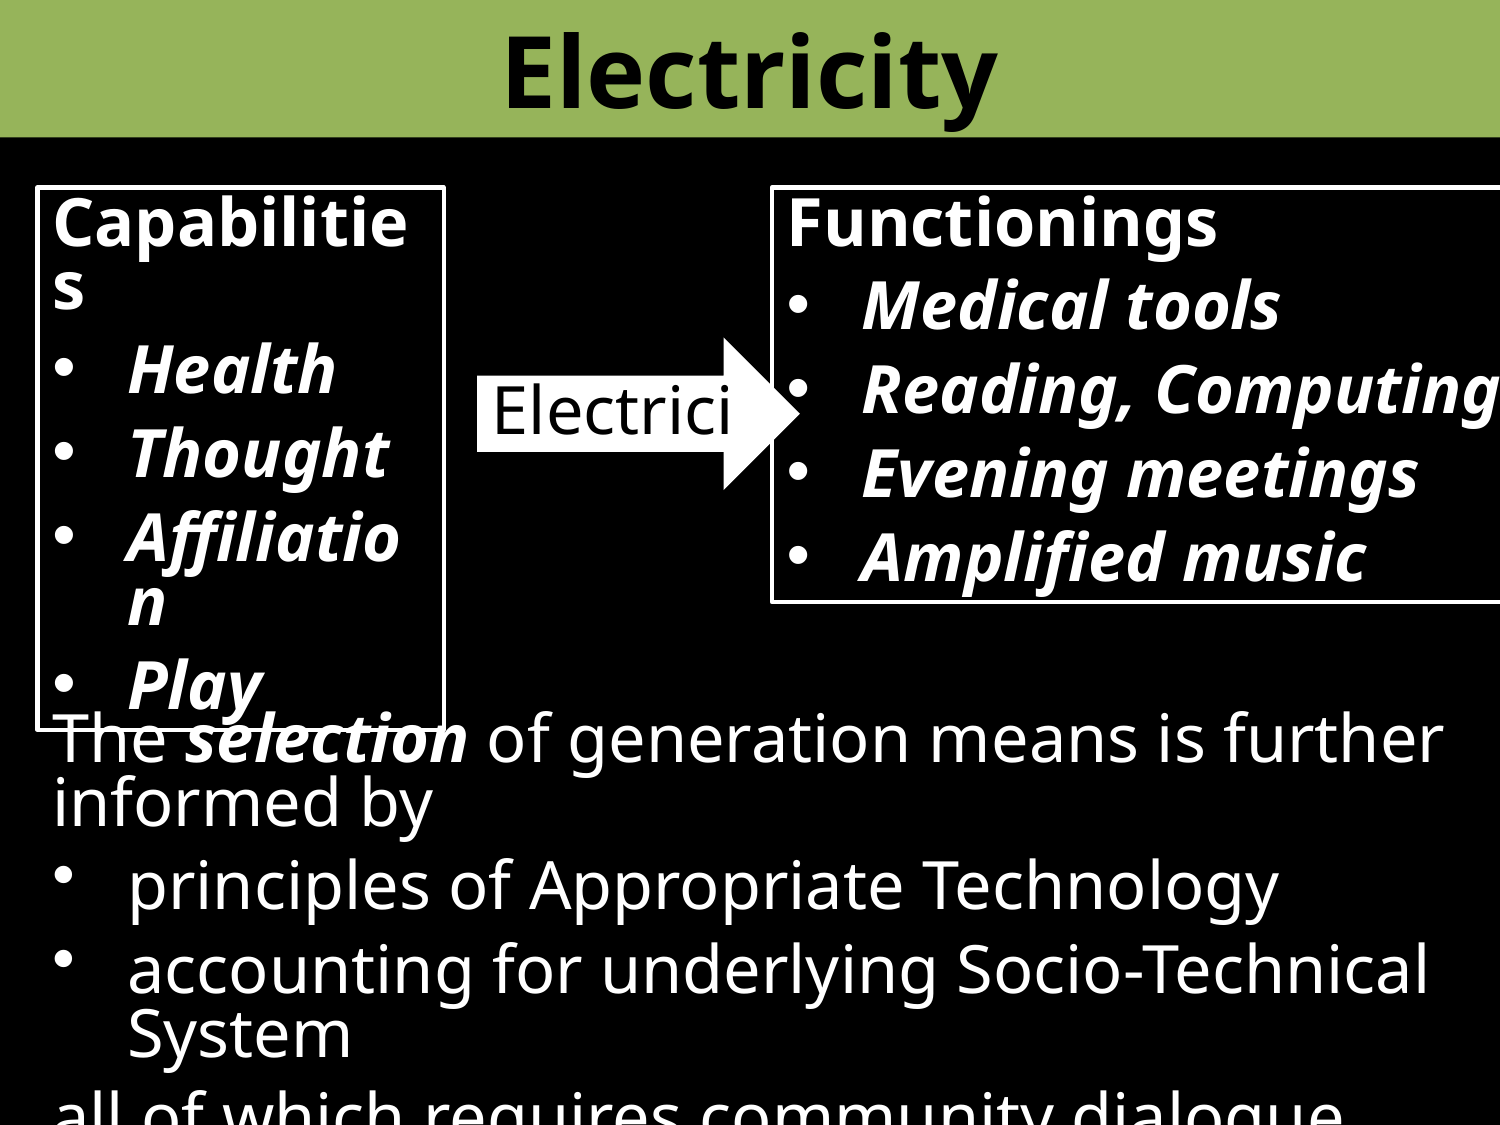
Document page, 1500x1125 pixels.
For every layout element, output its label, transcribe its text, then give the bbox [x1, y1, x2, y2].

title Electricity [0, 0, 1500, 138]
text_box The selection of generation means is further informed by principles of Appropriate Technology accounting for underlying Socio-Technical System all of which requires community dialogue and partnership [37, 703, 1467, 1125]
text_box Electricity [477, 337, 800, 491]
text_box Functionings Medical tools Reading, Computing Evening meetings Amplified music [771, 187, 1500, 603]
text_box Capabilities Health Thought Affiliation Play [37, 187, 444, 703]
